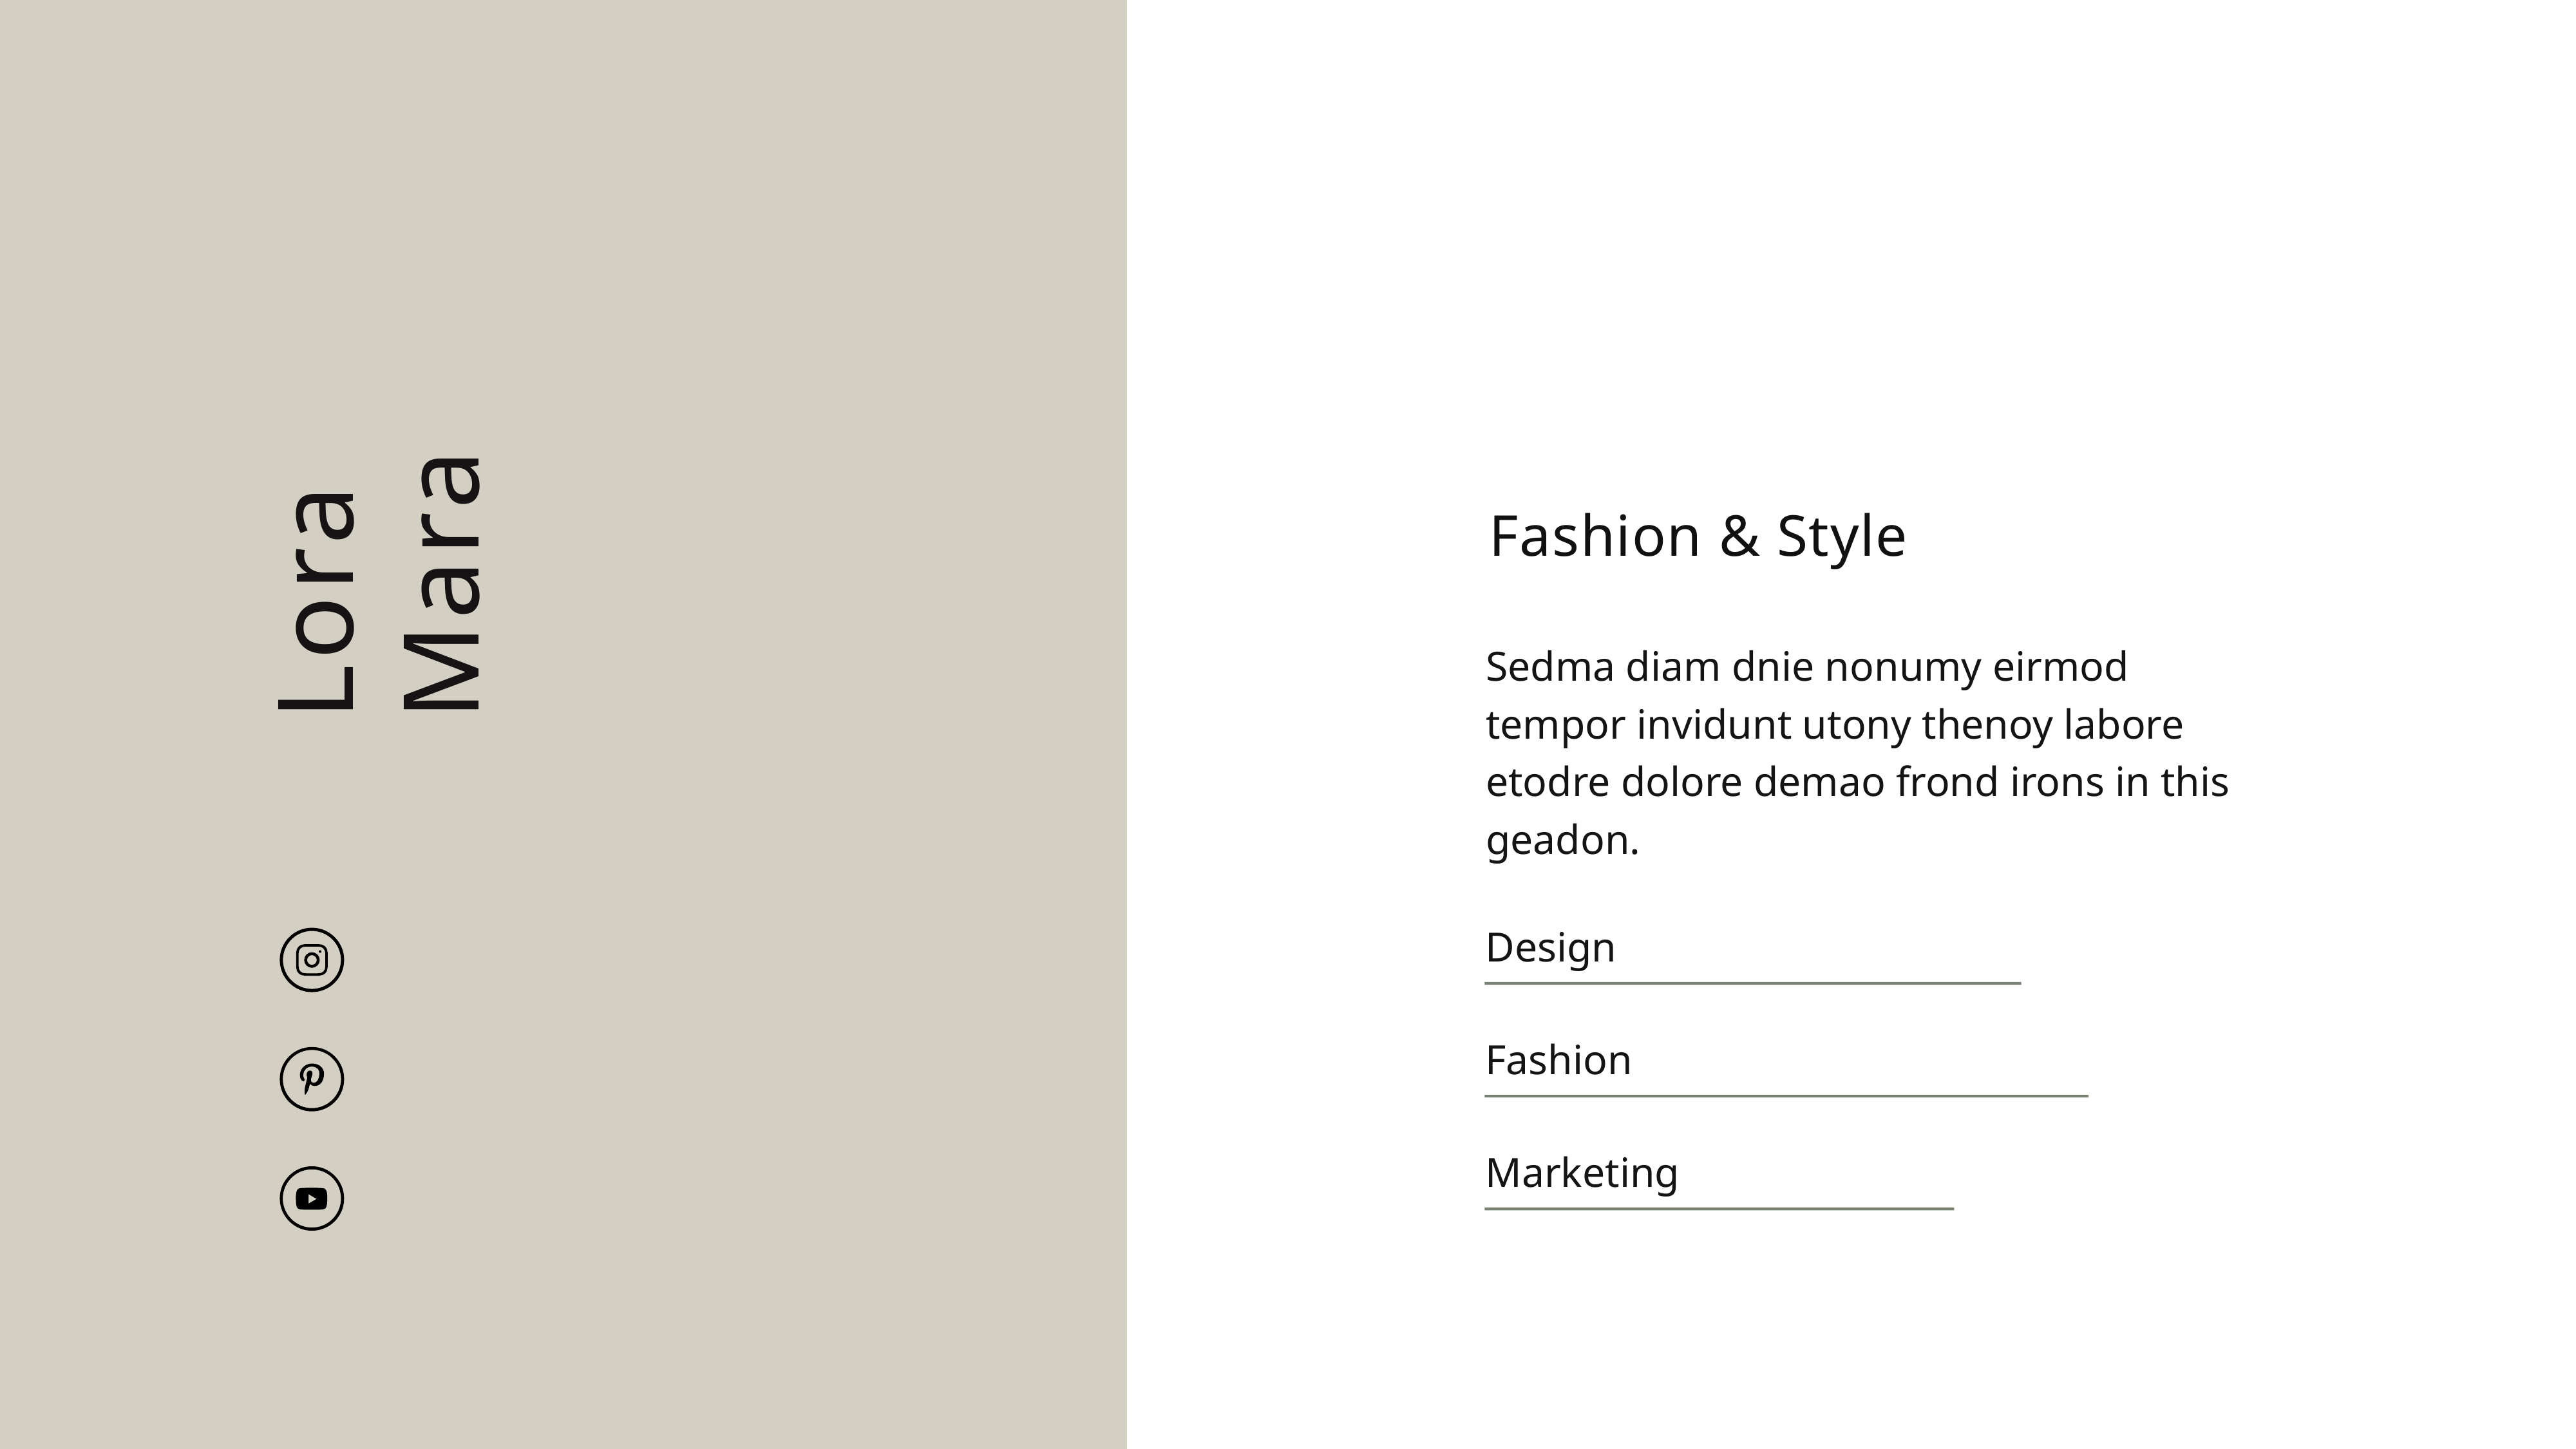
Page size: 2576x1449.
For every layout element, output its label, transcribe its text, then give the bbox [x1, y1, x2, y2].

text_box [1484, 1095, 2088, 1098]
text_box Fashion & Style [1484, 488, 2062, 573]
text_box Fashion [1480, 1019, 1750, 1088]
text_box Sedma diam dnie nonumy eirmod tempor invidunt utony thenoy labore etodre dolore demao frond irons in this geadon. [1480, 625, 2273, 868]
text_box [0, 0, 1127, 1449]
text_box Marketing [1480, 1132, 1750, 1200]
text_box [279, 927, 345, 992]
text_box Design [1480, 907, 1715, 974]
text_box [1484, 1208, 1955, 1211]
text_box [1484, 981, 2022, 985]
text_box [279, 1046, 345, 1112]
text_box Lora Mara [243, 201, 505, 725]
text_box [279, 1166, 345, 1231]
